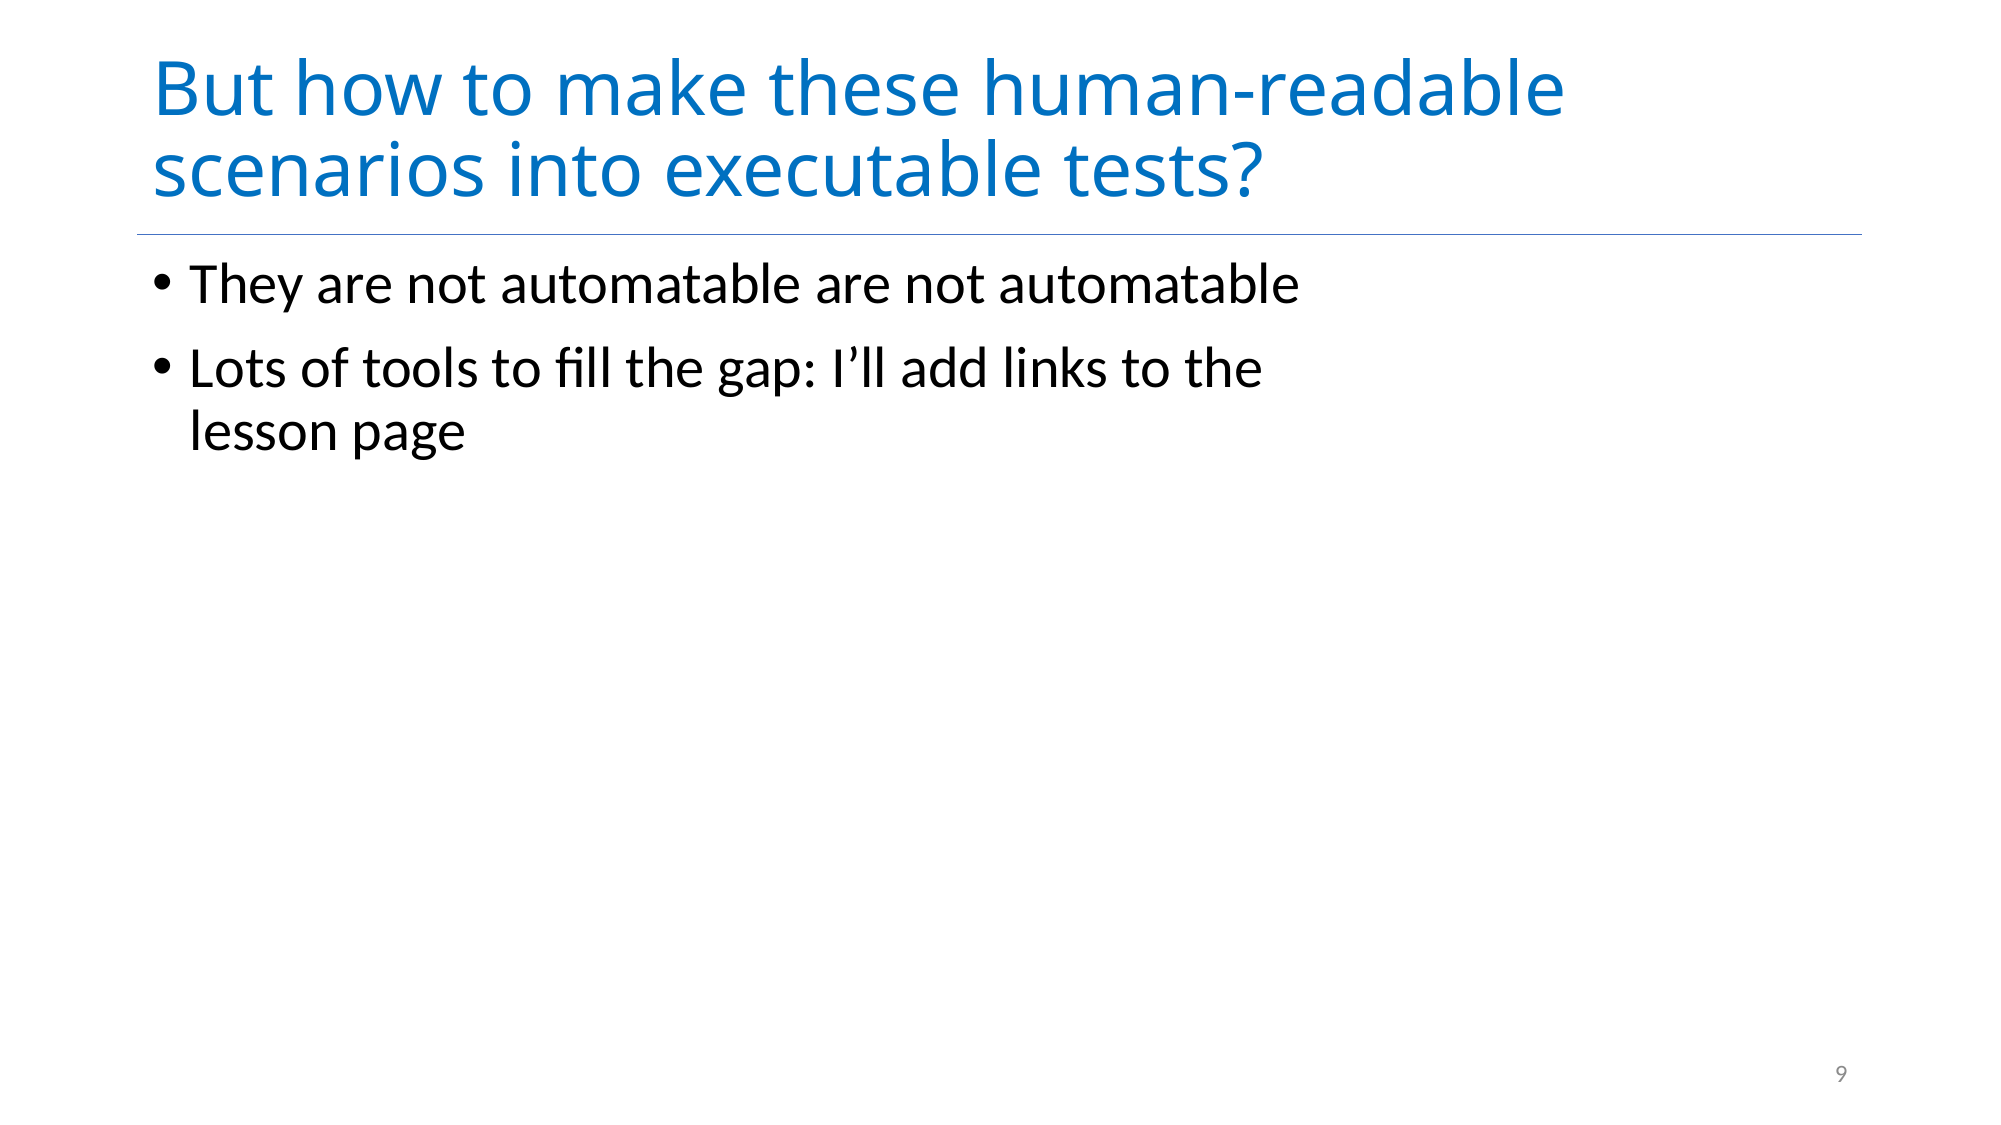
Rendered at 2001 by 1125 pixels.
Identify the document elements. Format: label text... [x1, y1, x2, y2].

list They are not automatable are not automatable Lots of tools to fill the gap: I’ll add links to the lesson page [137, 246, 1432, 960]
slide_number 9 [1412, 1042, 1863, 1103]
title But how to make these human-readable scenarios into executable tests? [137, 3, 1863, 221]
